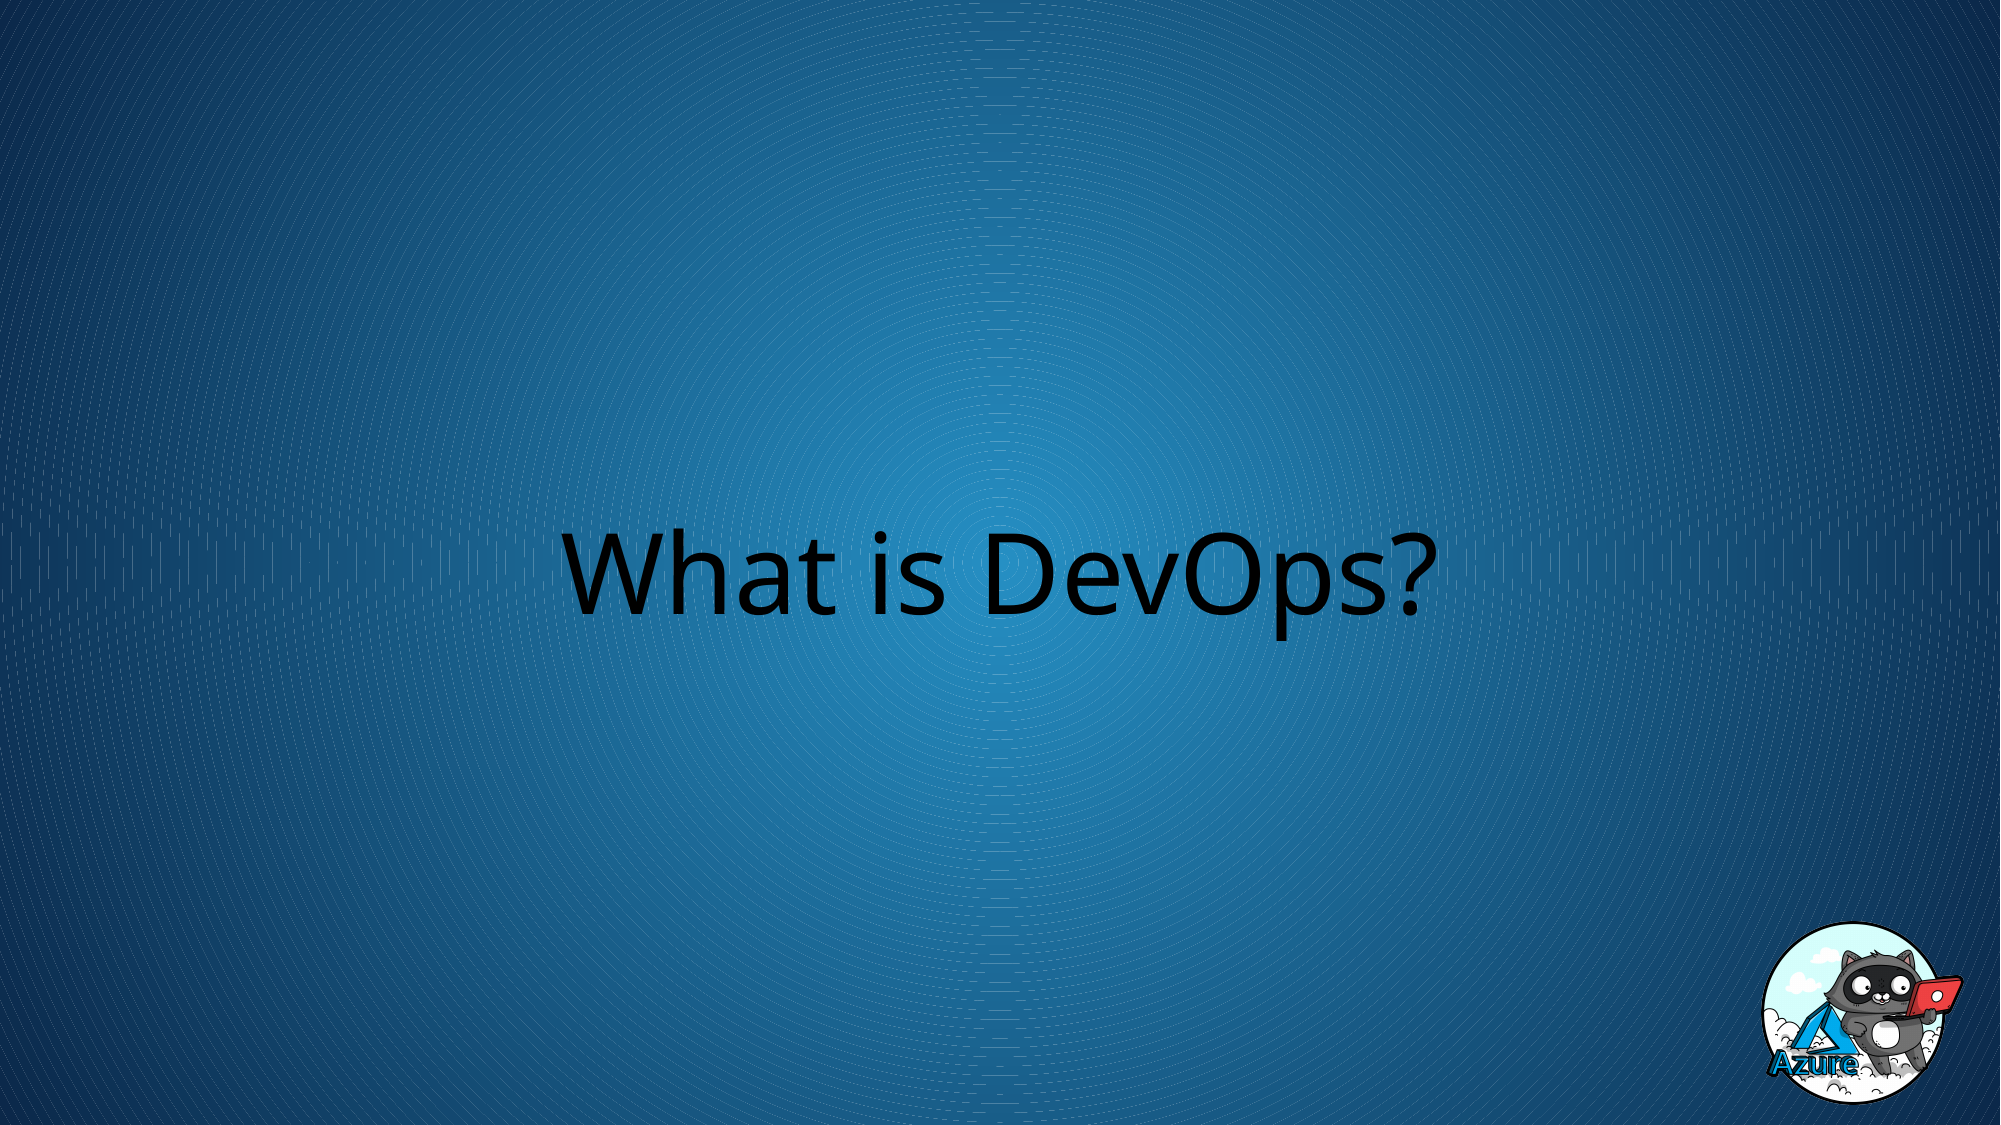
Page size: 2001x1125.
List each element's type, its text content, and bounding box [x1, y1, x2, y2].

picture [1761, 921, 1964, 1105]
text_box What is DevOps? [371, 494, 1629, 644]
